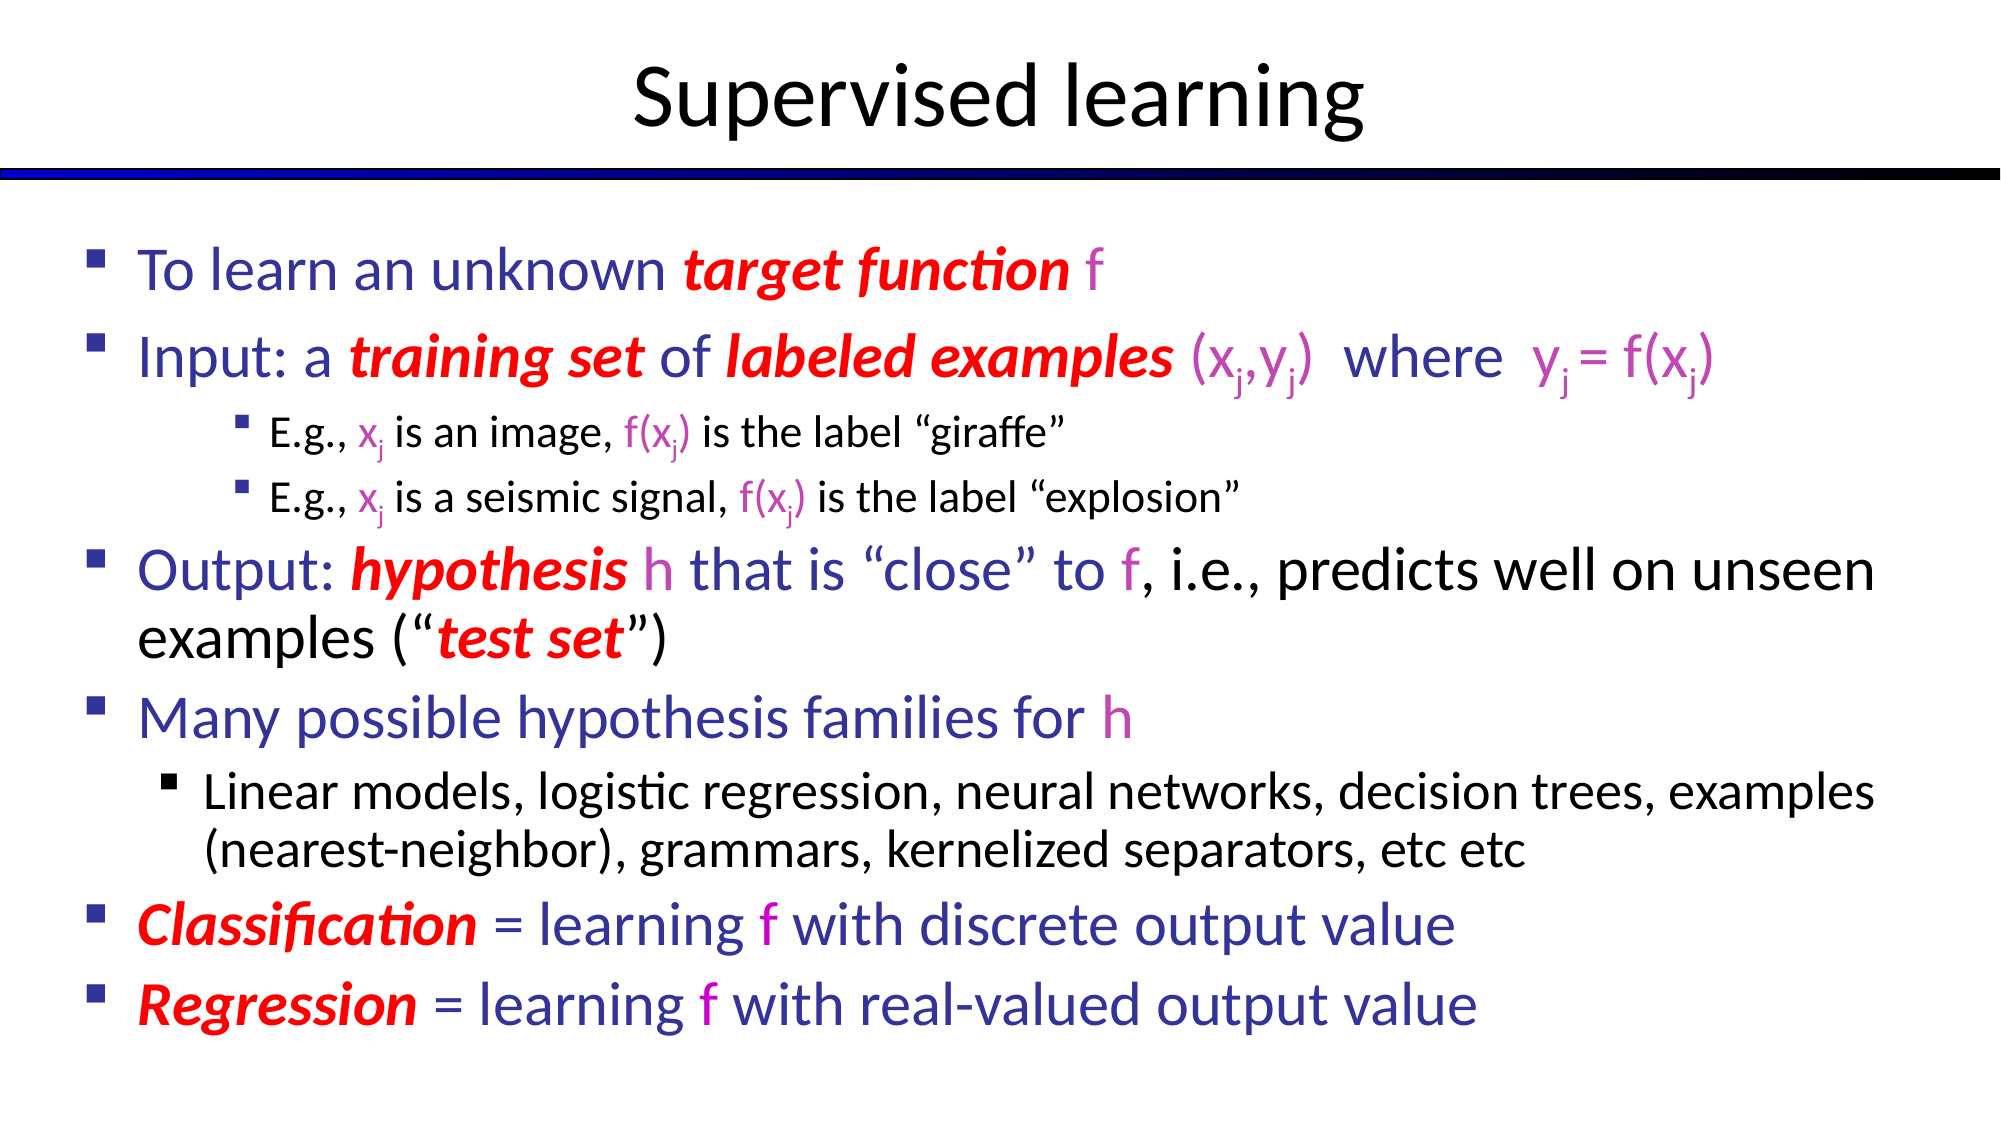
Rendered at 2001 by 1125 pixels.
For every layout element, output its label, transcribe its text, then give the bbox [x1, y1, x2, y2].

list To learn an unknown target function f Input: a training set of labeled examples (xj,yj) where yj = f(xj) E.g., xj is an image, f(xj) is the label “giraffe” E.g., xj is a seismic signal, f(xj) is the label “explosion” Output: hypothesis h that is “close” to f, i.e., predicts well on unseen examples (“test set”) Many possible hypothesis families for h Linear models, logistic regression, neural networks, decision trees, examples (nearest-neighbor), grammars, kernelized separators, etc etc Classification = learning f with discrete output value Regression = learning f with real-valued output value [66, 228, 1934, 1006]
title Supervised learning [0, 0, 2000, 184]
